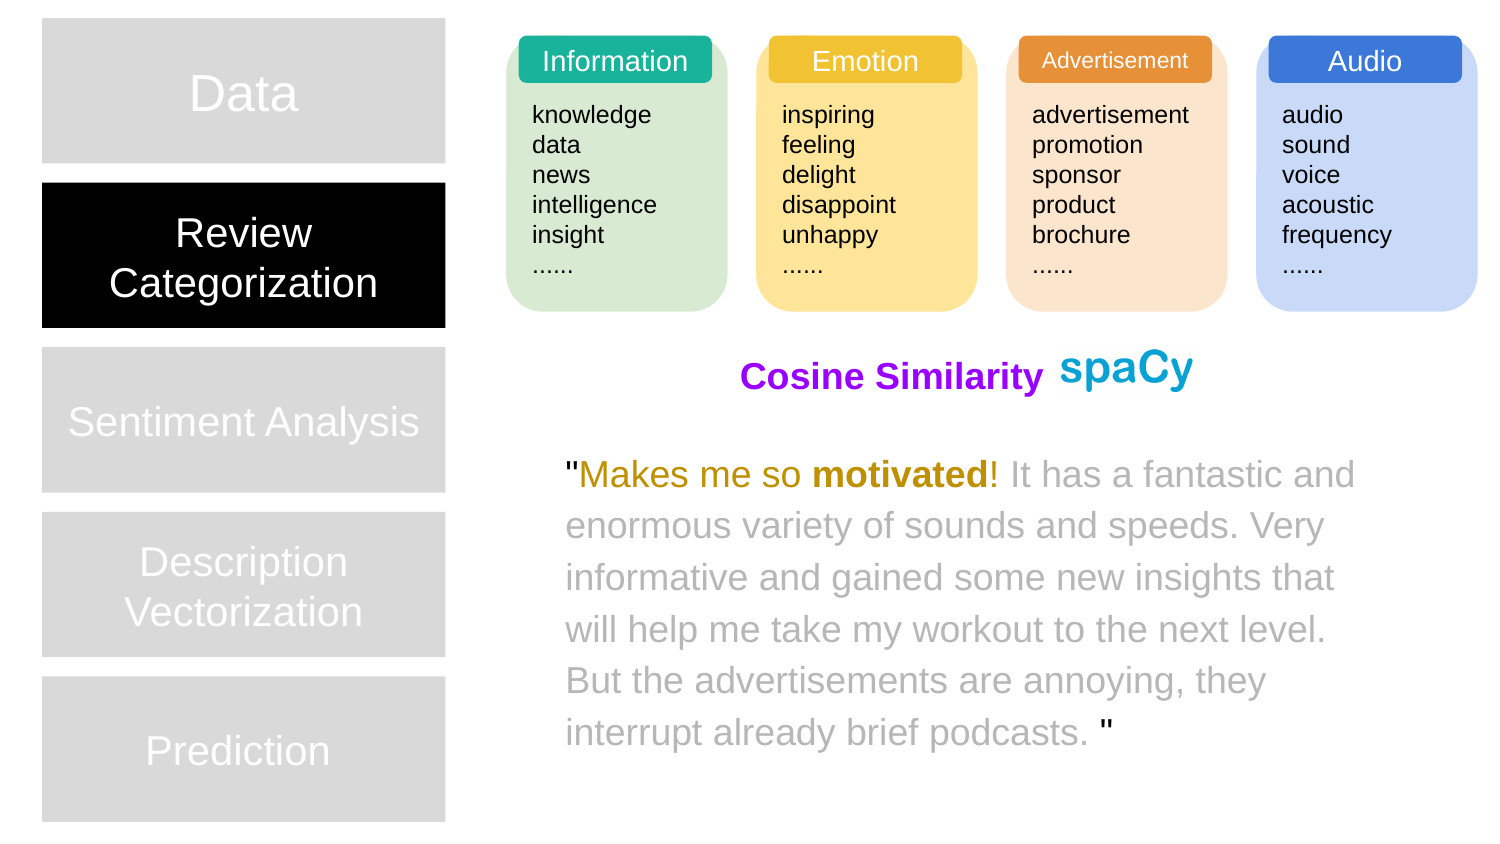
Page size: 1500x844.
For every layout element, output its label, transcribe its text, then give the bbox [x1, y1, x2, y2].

text_box Emotion [768, 35, 963, 83]
text_box Information [518, 35, 713, 83]
text_box inspiring feeling delight disappoint unhappy ...... [756, 42, 978, 312]
text_box Description Vectorization [42, 511, 446, 658]
text_box Advertisement [1018, 35, 1213, 83]
text_box Data [42, 18, 446, 164]
text_box knowledge data news intelligence insight ...... [506, 42, 728, 312]
text_box Review Categorization [42, 182, 446, 328]
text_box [653, 336, 1195, 405]
text_box advertisement promotion sponsor product brochure ...... [1006, 42, 1228, 312]
text_box Prediction [42, 676, 446, 822]
text_box audio sound voice acoustic frequency ...... [1256, 42, 1478, 312]
text_box "Makes me so motivated! It has a fantastic and enormous variety of sounds and speeds. Very informative and gained some new insights that will help me take my workout to the next level. But the advertisements are annoying, they interrupt already brief podcasts. " [550, 427, 1407, 767]
text_box Audio [1268, 35, 1463, 83]
text_box Sentiment Analysis [42, 347, 446, 493]
